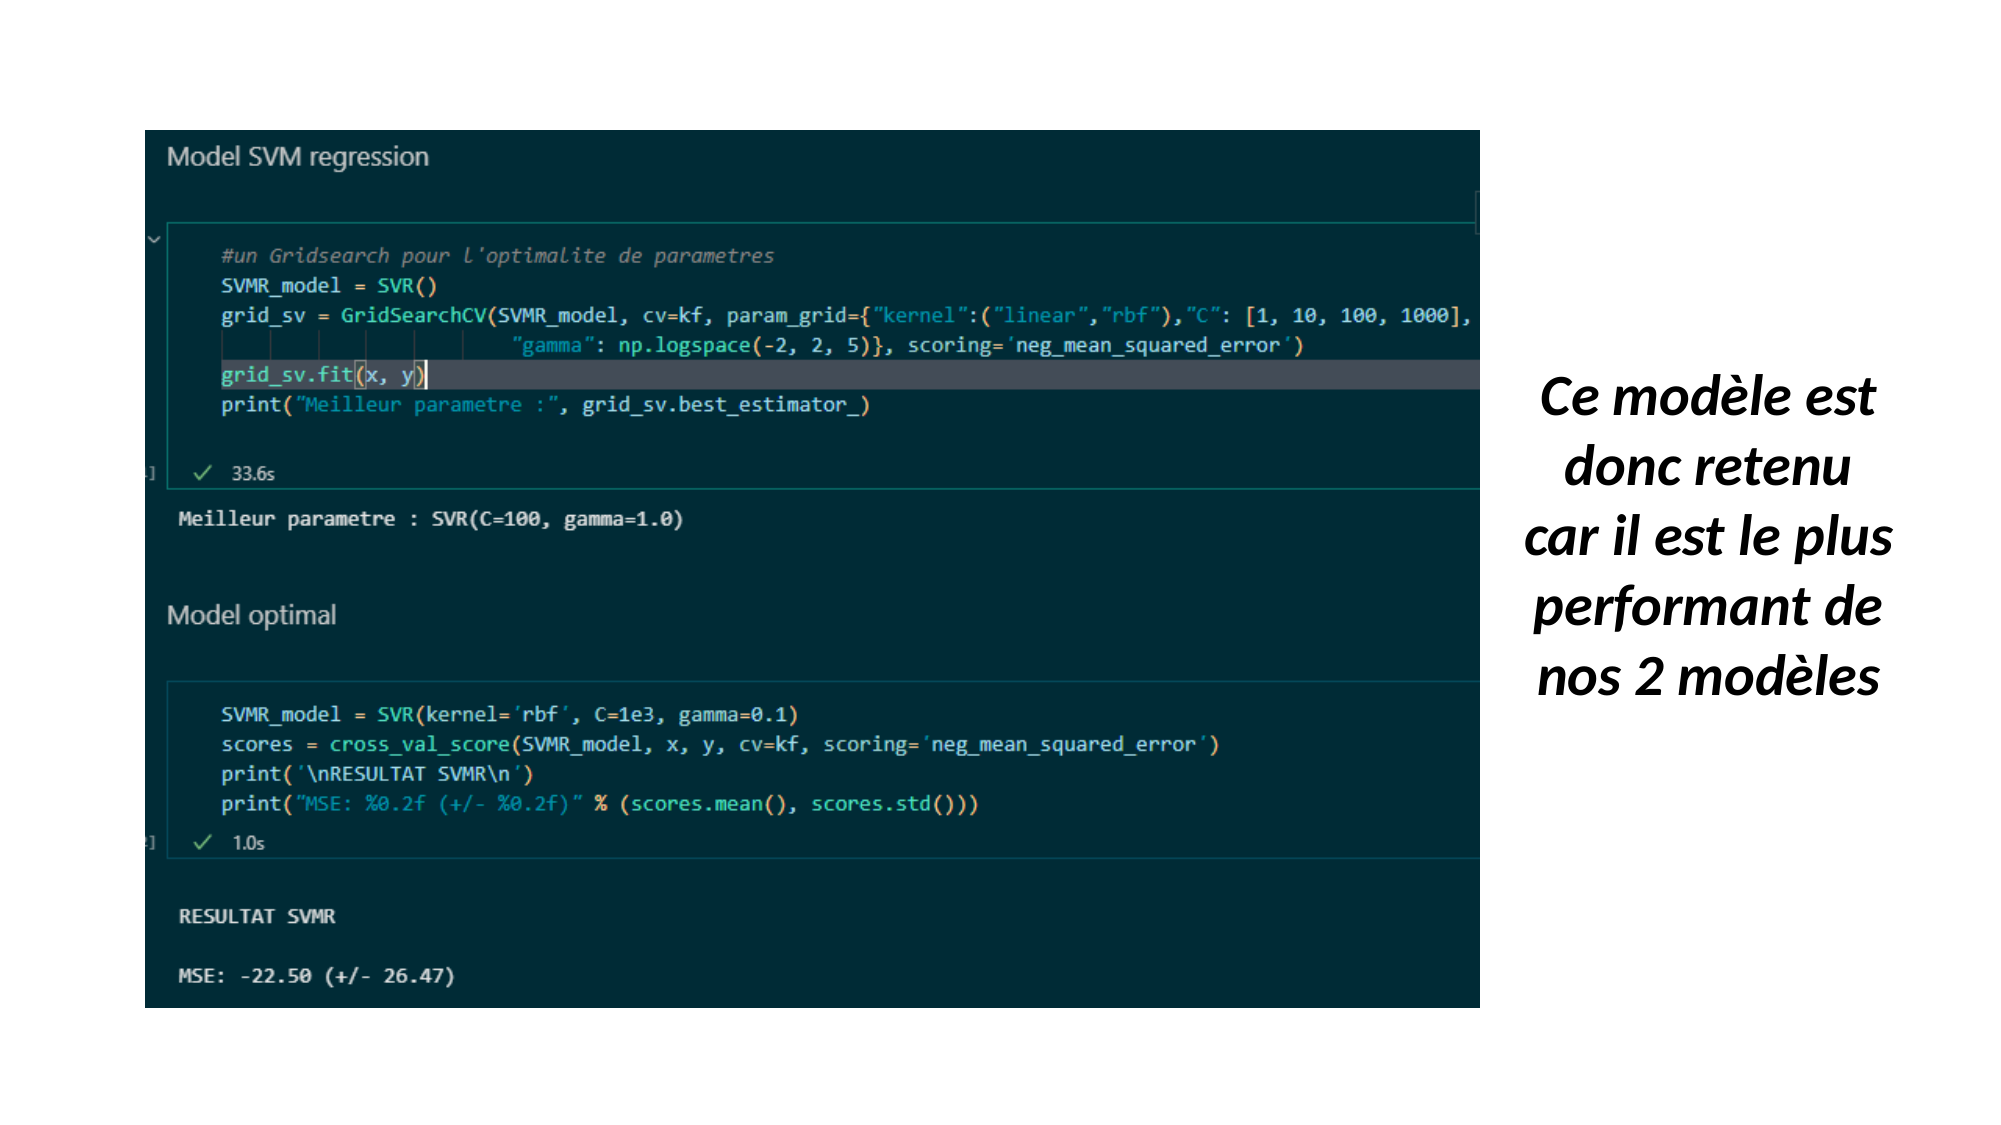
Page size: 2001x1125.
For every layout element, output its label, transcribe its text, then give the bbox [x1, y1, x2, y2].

picture [788, 401, 810, 411]
picture [391, 308, 413, 322]
picture [336, 972, 347, 982]
picture [235, 740, 244, 751]
picture [179, 909, 238, 923]
picture [752, 312, 763, 322]
picture [920, 795, 931, 810]
picture [391, 279, 413, 292]
picture [179, 512, 202, 525]
picture [439, 311, 448, 322]
picture [451, 307, 487, 322]
picture [222, 770, 245, 785]
picture [765, 743, 774, 748]
picture [873, 736, 882, 751]
picture [982, 307, 990, 327]
picture [332, 277, 341, 292]
picture [1211, 736, 1218, 755]
picture [381, 767, 387, 781]
picture [235, 836, 240, 849]
picture [342, 308, 365, 322]
picture [452, 740, 461, 751]
picture [240, 515, 276, 525]
picture [620, 248, 631, 262]
picture [1089, 341, 1111, 352]
picture [825, 740, 834, 751]
picture [777, 707, 787, 721]
picture [947, 795, 953, 815]
picture [644, 800, 653, 810]
picture [356, 767, 377, 781]
picture [692, 307, 702, 322]
picture [1296, 337, 1303, 356]
picture [247, 396, 268, 411]
picture [470, 510, 477, 530]
picture [378, 707, 388, 721]
picture [692, 711, 702, 721]
picture [367, 252, 377, 262]
picture [728, 312, 749, 326]
picture [847, 740, 871, 751]
picture [380, 742, 388, 751]
picture [251, 909, 264, 923]
picture [1342, 308, 1352, 322]
picture [644, 401, 654, 411]
picture [385, 969, 407, 982]
picture [222, 331, 1480, 389]
picture [284, 795, 291, 815]
picture [1452, 307, 1458, 327]
picture [958, 795, 965, 815]
picture [619, 708, 630, 721]
picture [194, 465, 212, 480]
picture [439, 767, 485, 781]
picture [693, 341, 714, 356]
picture [476, 711, 485, 721]
picture [621, 795, 629, 815]
picture [922, 341, 930, 352]
picture [741, 341, 750, 350]
picture [514, 736, 520, 755]
picture [931, 341, 956, 352]
picture [704, 740, 713, 755]
picture [863, 396, 868, 416]
picture [934, 795, 942, 815]
picture [453, 711, 473, 721]
picture [475, 740, 509, 751]
picture [148, 237, 160, 243]
picture [284, 765, 291, 785]
picture [661, 512, 673, 525]
picture [248, 604, 335, 630]
picture [813, 398, 846, 411]
picture [168, 604, 219, 624]
picture [645, 312, 654, 322]
picture [420, 969, 432, 982]
picture [480, 512, 491, 525]
picture [909, 743, 918, 748]
picture [356, 252, 366, 262]
picture [1305, 308, 1317, 322]
picture [222, 401, 244, 416]
picture [281, 277, 316, 292]
picture [836, 307, 846, 322]
picture [752, 740, 762, 751]
picture [223, 740, 232, 751]
picture [244, 836, 265, 849]
picture [1402, 308, 1412, 322]
picture [222, 604, 240, 624]
picture [716, 800, 738, 810]
picture [766, 252, 774, 262]
picture [270, 247, 304, 262]
picture [415, 740, 426, 751]
picture [654, 252, 726, 267]
picture [284, 396, 291, 416]
picture [488, 765, 509, 782]
picture [355, 285, 365, 289]
picture [824, 800, 834, 810]
picture [428, 736, 437, 751]
picture [849, 338, 859, 352]
picture [1175, 337, 1207, 352]
picture [608, 714, 618, 718]
picture [344, 252, 354, 262]
picture [179, 969, 215, 982]
picture [1005, 740, 1026, 751]
picture [247, 765, 280, 781]
picture [1149, 341, 1171, 352]
picture [524, 706, 558, 721]
picture [849, 307, 870, 327]
picture [717, 341, 737, 352]
picture [595, 707, 606, 721]
picture [1294, 308, 1304, 322]
picture [584, 736, 630, 751]
picture [281, 706, 316, 721]
picture [245, 740, 255, 751]
picture [487, 252, 510, 267]
picture [777, 736, 787, 751]
picture [250, 147, 301, 165]
picture [391, 767, 402, 781]
picture [343, 740, 377, 751]
picture [379, 247, 389, 262]
picture [755, 337, 760, 356]
picture [633, 800, 642, 810]
picture [739, 396, 785, 411]
picture [1009, 307, 1015, 322]
picture [681, 396, 713, 411]
picture [675, 510, 682, 530]
picture [1163, 307, 1170, 327]
picture [150, 836, 155, 849]
picture [668, 740, 679, 751]
picture [417, 277, 424, 297]
picture [596, 307, 618, 322]
picture [814, 312, 823, 322]
picture [788, 736, 799, 751]
picture [1258, 308, 1268, 322]
picture [233, 466, 241, 480]
picture [283, 740, 293, 751]
picture [619, 396, 629, 411]
picture [969, 341, 992, 356]
picture [595, 795, 607, 810]
picture [679, 711, 690, 726]
picture [414, 767, 426, 780]
picture [970, 795, 978, 815]
picture [645, 707, 654, 721]
picture [222, 707, 233, 721]
picture [465, 247, 473, 262]
picture [572, 247, 581, 262]
picture [320, 767, 341, 780]
picture [692, 800, 702, 810]
picture [499, 308, 509, 322]
picture [167, 191, 1480, 489]
picture [1354, 308, 1376, 322]
picture [258, 307, 268, 322]
picture [1379, 319, 1386, 325]
picture [764, 312, 787, 322]
picture [1162, 740, 1196, 751]
picture [308, 743, 317, 748]
picture [741, 707, 763, 721]
picture [705, 711, 738, 721]
picture [488, 706, 497, 721]
picture [1142, 311, 1146, 322]
picture [1041, 740, 1087, 755]
picture [222, 312, 244, 327]
picture [417, 706, 424, 726]
picture [633, 252, 642, 262]
picture [680, 748, 687, 754]
picture [561, 247, 569, 262]
picture [283, 312, 293, 322]
picture [981, 740, 1007, 751]
picture [1017, 341, 1064, 356]
picture [308, 765, 317, 782]
picture [222, 800, 244, 815]
picture [523, 737, 570, 751]
picture [837, 740, 846, 751]
picture [331, 740, 340, 751]
picture [824, 312, 834, 322]
picture [644, 748, 651, 754]
picture [248, 312, 257, 322]
picture [289, 969, 312, 982]
picture [637, 512, 647, 525]
picture [403, 740, 413, 751]
picture [430, 277, 435, 297]
picture [1137, 740, 1159, 751]
picture [311, 152, 357, 172]
picture [439, 711, 449, 721]
picture [1091, 736, 1123, 751]
picture [667, 341, 690, 356]
picture [656, 312, 667, 322]
picture [505, 512, 515, 525]
picture [1066, 341, 1087, 352]
picture [739, 800, 749, 810]
picture [1174, 319, 1181, 325]
picture [243, 466, 274, 480]
picture [379, 307, 388, 322]
picture [836, 800, 871, 810]
picture [740, 252, 762, 262]
picture [427, 706, 438, 721]
picture [436, 402, 441, 411]
picture [332, 706, 341, 721]
picture [433, 512, 467, 525]
picture [716, 398, 726, 411]
picture [447, 967, 454, 987]
picture [308, 247, 329, 262]
picture [511, 308, 546, 322]
picture [222, 249, 257, 262]
picture [1125, 341, 1146, 356]
picture [595, 252, 606, 262]
picture [367, 307, 377, 322]
picture [766, 795, 773, 815]
picture [873, 800, 882, 810]
picture [271, 398, 280, 411]
picture [885, 349, 892, 355]
picture [399, 707, 413, 721]
picture [958, 337, 966, 352]
picture [1413, 308, 1448, 322]
picture [402, 767, 413, 780]
picture [886, 740, 907, 755]
picture [194, 834, 212, 849]
picture [788, 312, 810, 327]
picture [378, 279, 388, 292]
picture [583, 401, 607, 416]
picture [222, 279, 269, 292]
picture [358, 152, 429, 165]
picture [739, 740, 749, 751]
picture [655, 401, 667, 411]
picture [619, 341, 642, 356]
picture [728, 249, 738, 262]
picture [391, 708, 399, 721]
picture [632, 711, 642, 721]
picture [525, 247, 558, 262]
picture [1247, 307, 1254, 327]
picture [863, 337, 868, 356]
text_box Ce modèle est donc retenu car il est le plus performant de nos 2 modèles [1509, 349, 1909, 715]
picture [402, 252, 450, 267]
picture [222, 146, 240, 165]
picture [319, 315, 329, 319]
picture [331, 252, 341, 262]
picture [344, 767, 352, 781]
picture [247, 795, 280, 810]
picture [777, 338, 787, 352]
picture [564, 515, 635, 530]
picture [655, 800, 690, 810]
picture [513, 249, 522, 262]
picture [778, 795, 785, 815]
picture [433, 969, 443, 982]
picture [264, 909, 275, 923]
picture [348, 967, 359, 984]
picture [489, 307, 496, 327]
picture [516, 512, 540, 525]
picture [874, 337, 882, 356]
picture [494, 518, 504, 522]
picture [813, 338, 823, 352]
picture [326, 967, 333, 987]
picture [415, 311, 437, 322]
picture [585, 249, 594, 262]
picture [632, 736, 641, 751]
picture [229, 510, 238, 525]
picture [681, 307, 690, 322]
picture [234, 707, 269, 721]
picture [752, 800, 762, 810]
picture [525, 765, 532, 785]
picture [609, 396, 618, 411]
picture [813, 800, 822, 810]
picture [205, 510, 225, 525]
picture [656, 337, 665, 352]
picture [1221, 341, 1243, 352]
picture [295, 312, 305, 322]
picture [253, 969, 275, 982]
picture [1247, 341, 1279, 352]
picture [254, 740, 280, 751]
picture [572, 718, 579, 724]
picture [910, 341, 918, 352]
picture [791, 706, 796, 726]
picture [933, 740, 979, 755]
picture [558, 307, 593, 322]
picture [240, 909, 250, 923]
picture [361, 396, 365, 411]
picture [150, 466, 155, 480]
picture [168, 146, 219, 165]
picture [355, 714, 365, 718]
picture [463, 740, 473, 751]
picture [319, 711, 329, 721]
picture [288, 909, 335, 923]
picture [897, 797, 918, 810]
picture [500, 714, 510, 718]
picture [289, 512, 395, 530]
picture [319, 282, 329, 292]
